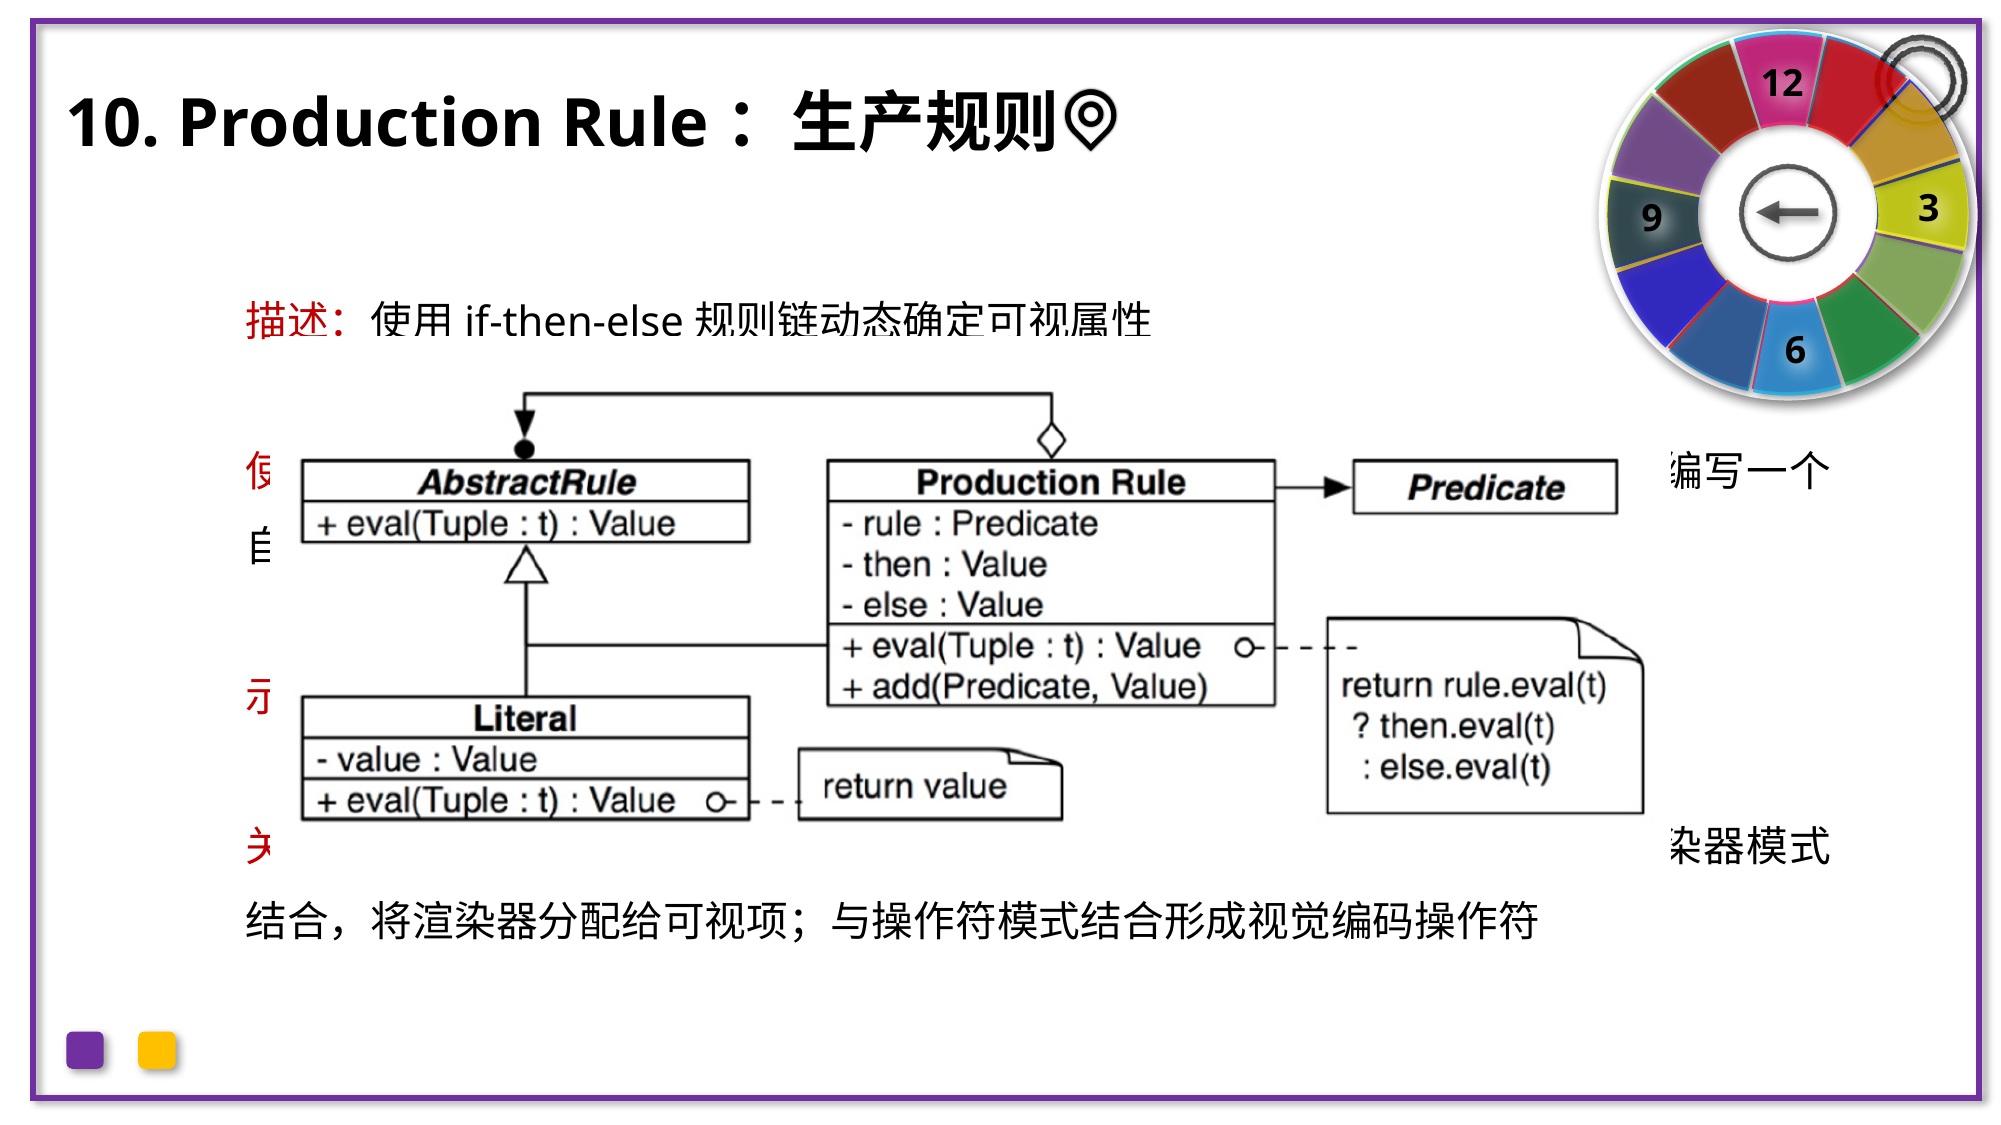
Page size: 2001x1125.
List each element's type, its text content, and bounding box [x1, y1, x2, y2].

text_box [32, 20, 1980, 1099]
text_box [1607, 34, 1980, 396]
picture [270, 336, 1671, 868]
text_box [1600, 170, 1606, 259]
text_box [65, 1030, 105, 1070]
text_box 10. Production Rule：生产规则 [50, 72, 1074, 167]
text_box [1606, 30, 1968, 393]
picture [1062, 86, 1120, 155]
text_box [137, 1030, 177, 1070]
